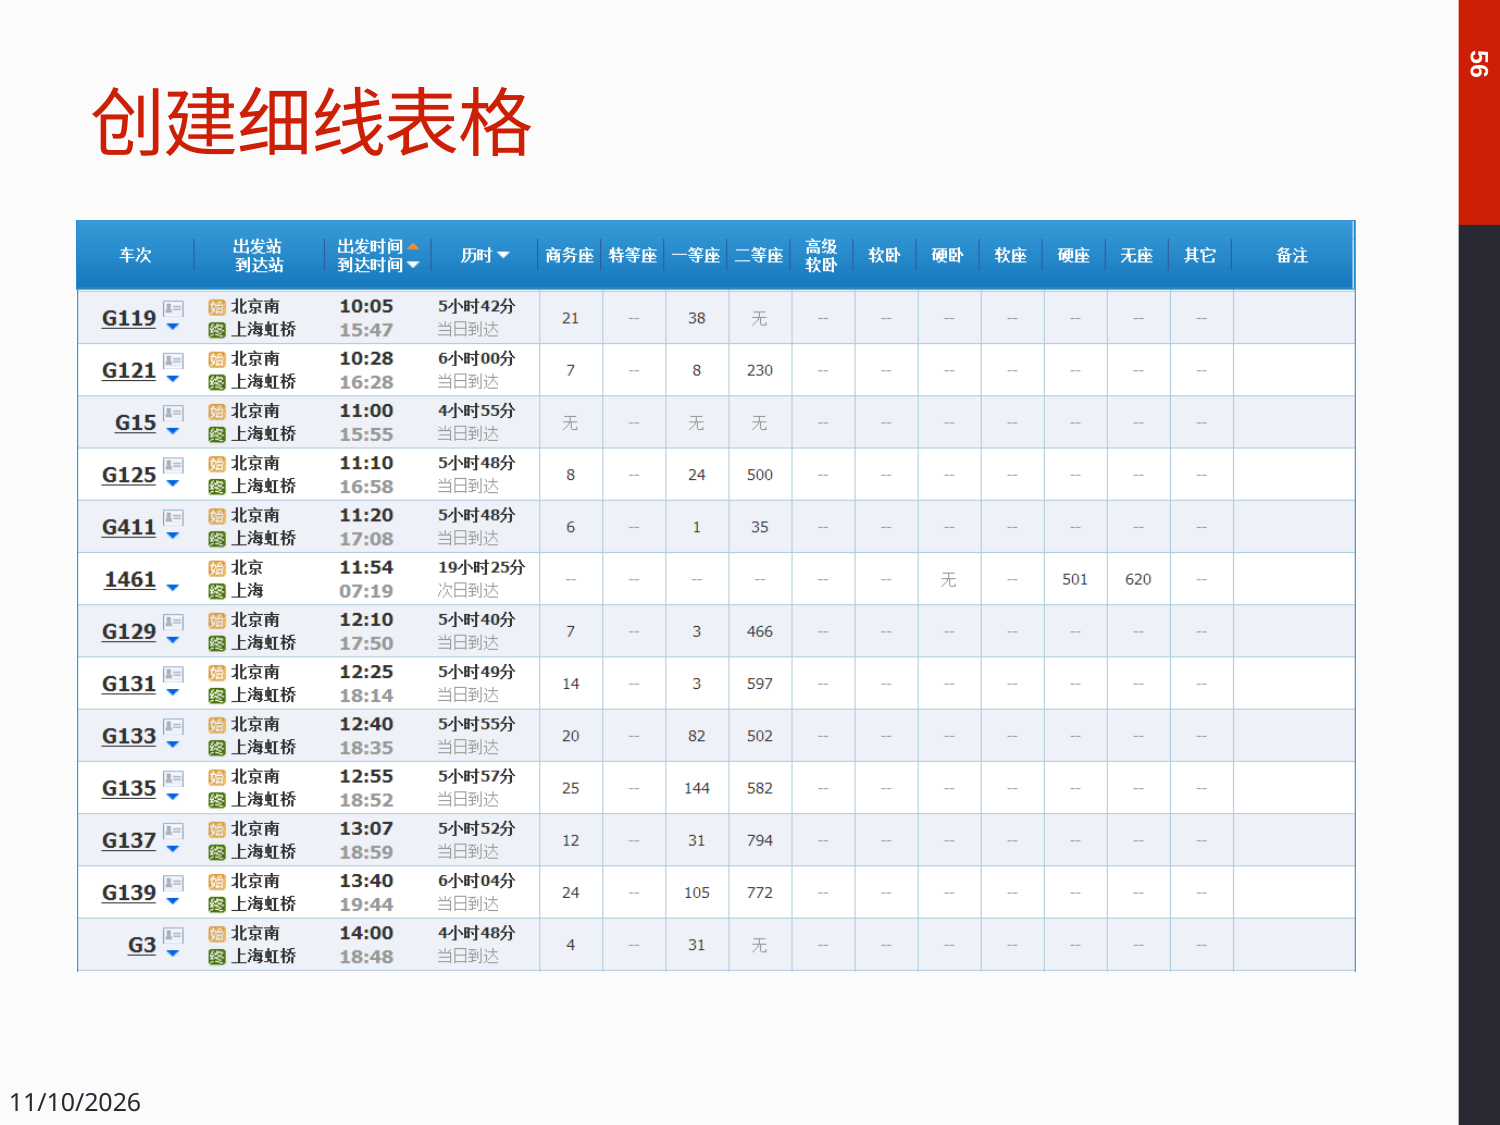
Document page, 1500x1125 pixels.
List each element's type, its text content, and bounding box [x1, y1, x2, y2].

picture [76, 219, 1357, 973]
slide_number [0, 1070, 183, 1121]
title 创建细线表格 [75, 24, 1282, 173]
slide_number 56 [1450, 15, 1500, 114]
